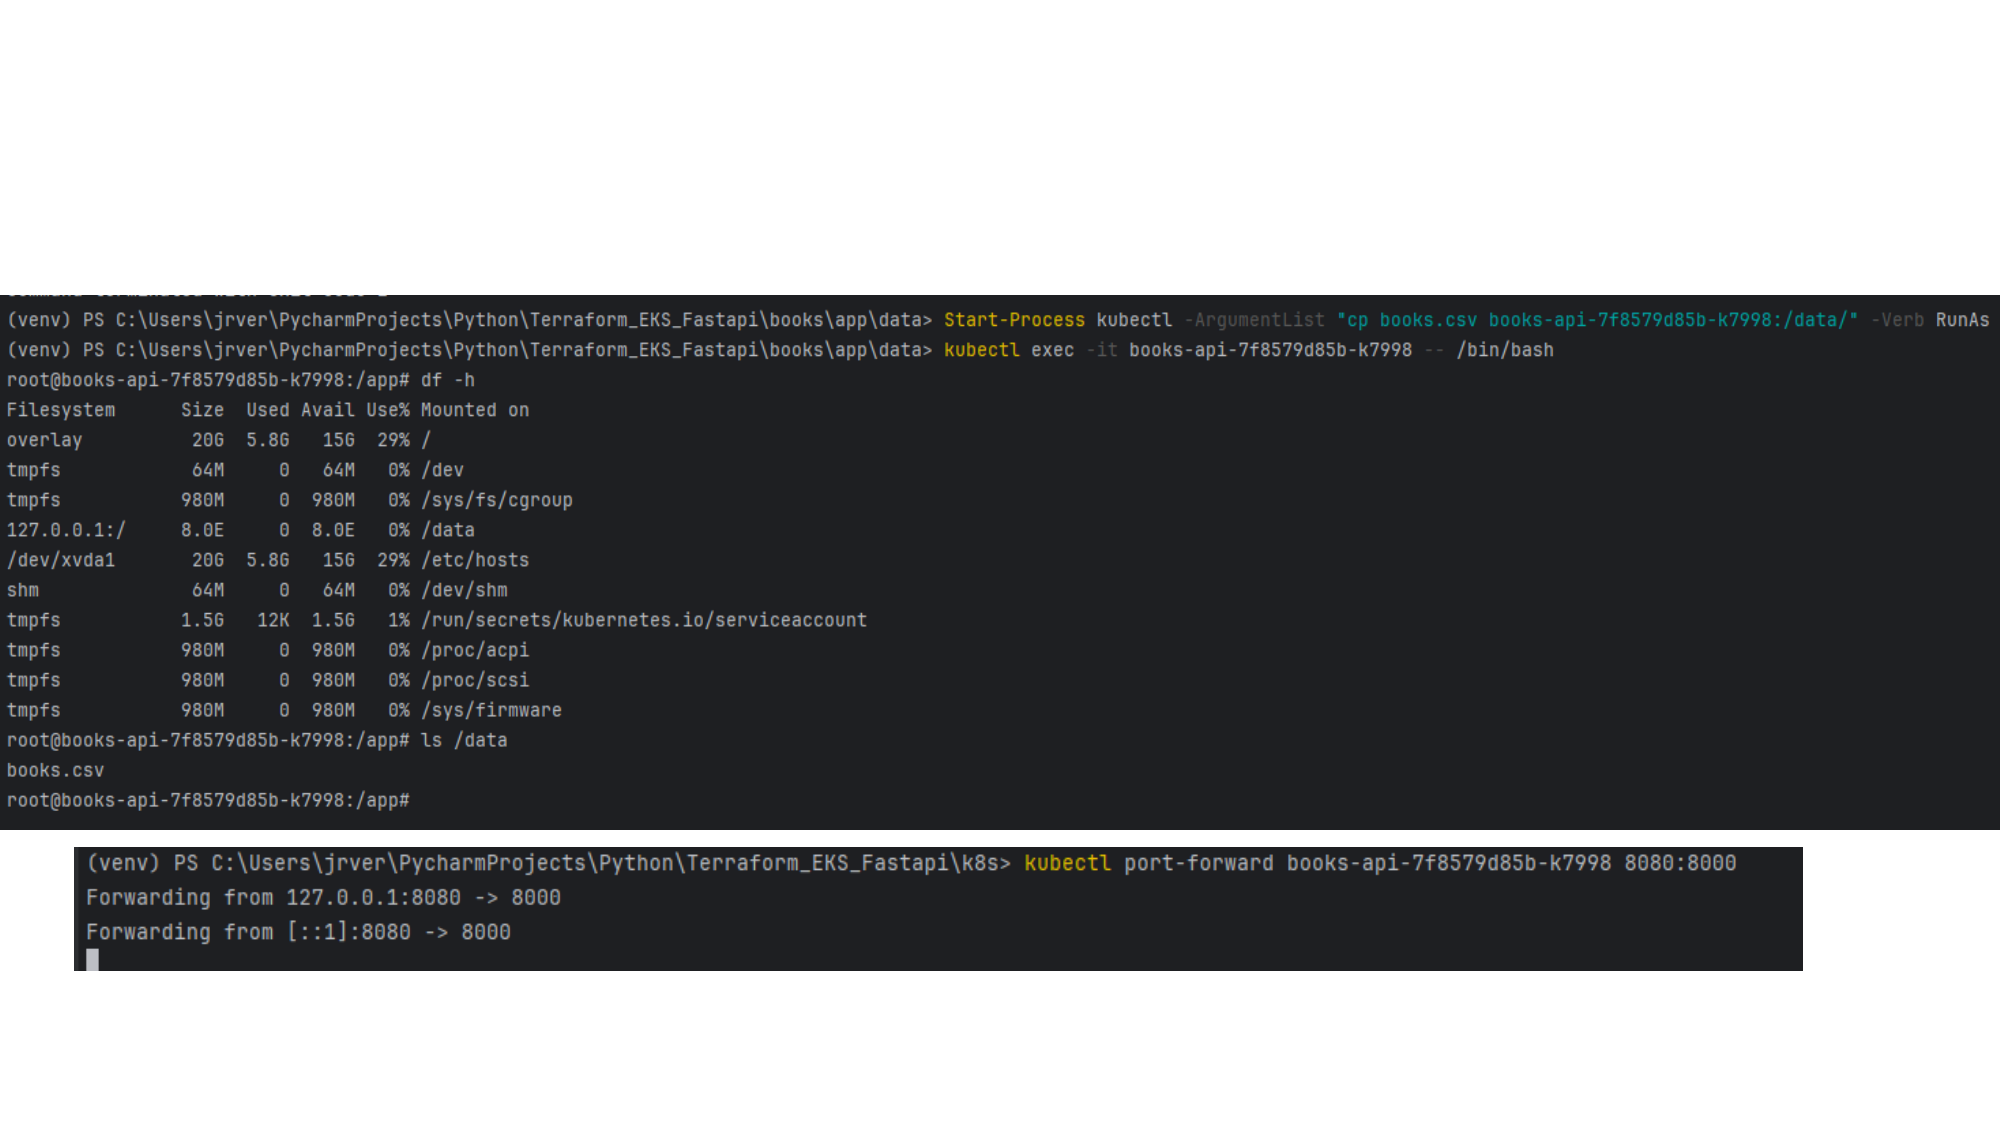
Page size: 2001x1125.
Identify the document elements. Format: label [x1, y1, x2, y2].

picture [0, 294, 2000, 830]
picture [73, 846, 1804, 972]
